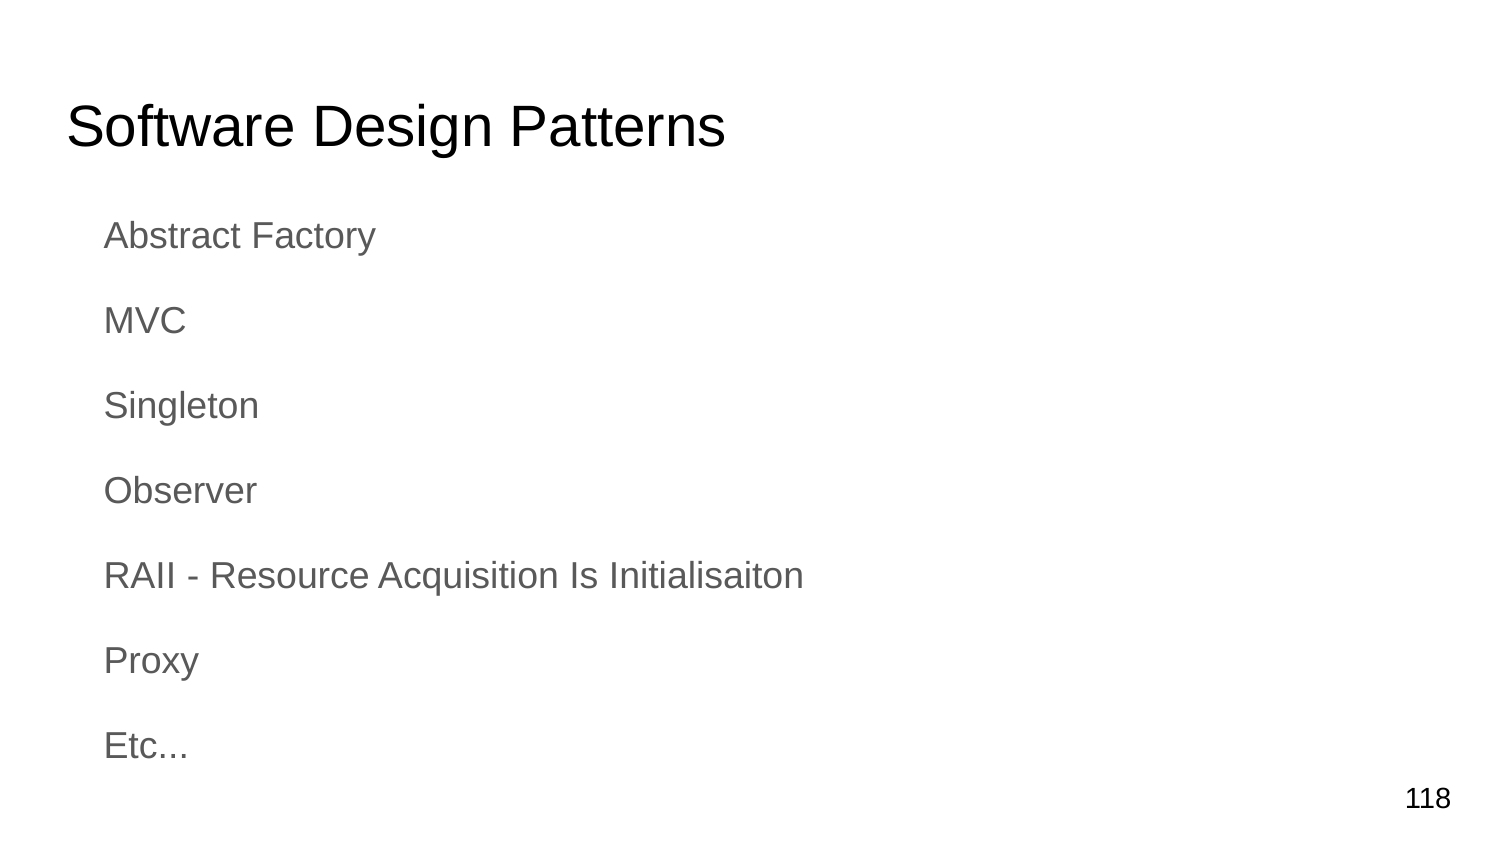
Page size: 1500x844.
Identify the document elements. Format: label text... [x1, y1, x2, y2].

slide_number 118 [1389, 764, 1480, 830]
list Abstract Factory MVC Singleton Observer RAII - Resource Acquisition Is Initialisaiton Proxy Etc... [51, 189, 1449, 750]
title Software Design Patterns [51, 72, 1449, 167]
